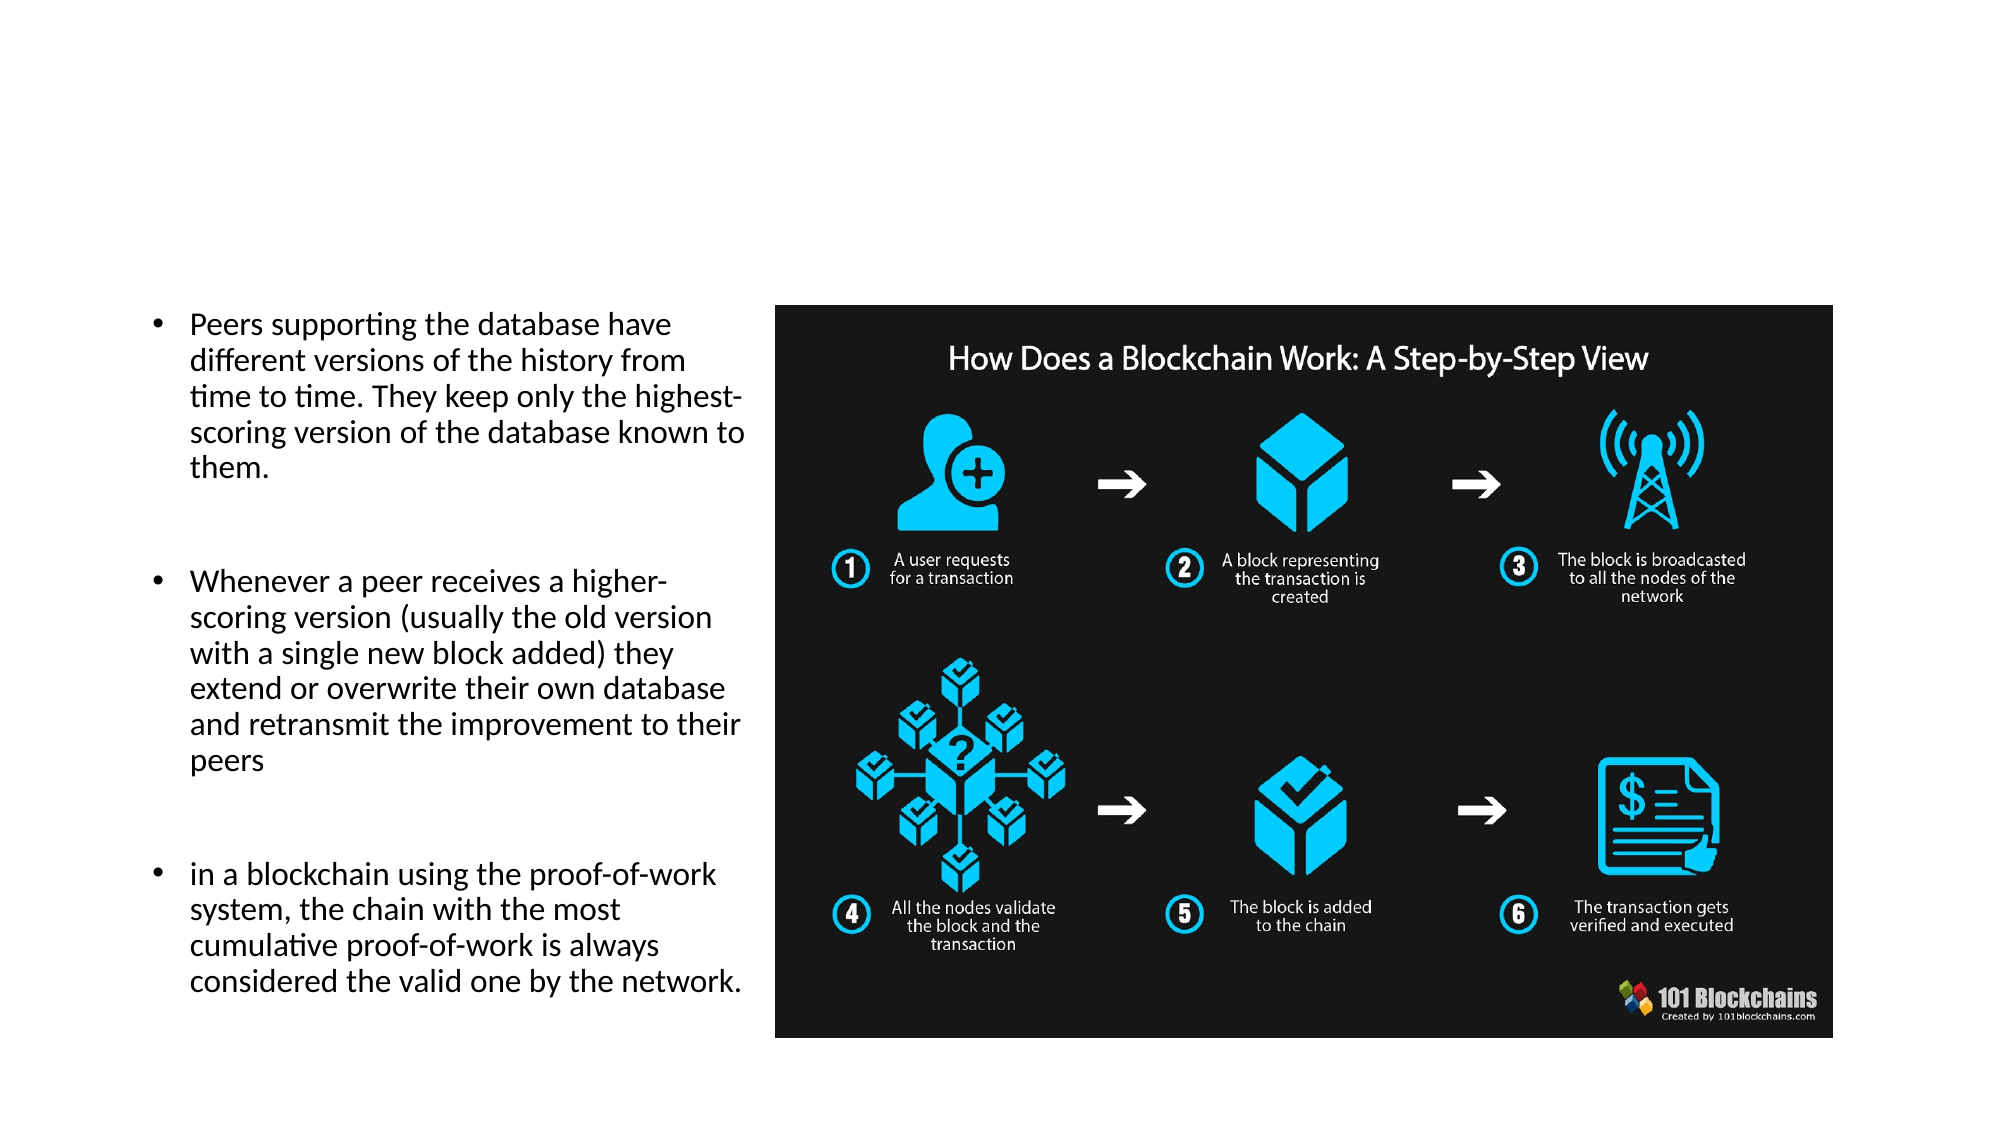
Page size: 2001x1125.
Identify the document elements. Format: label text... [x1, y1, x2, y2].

list Peers supporting the database have different versions of the history from time to time. They keep only the highest-scoring version of the database known to them. Whenever a peer receives a higher-scoring version (usually the old version with a single new block added) they extend or overwrite their own database and retransmit the improvement to their peers in a blockchain using the proof-of-work system, the chain with the most cumulative proof-of-work is always considered the valid one by the network. [137, 299, 761, 1014]
picture [775, 305, 1833, 1038]
